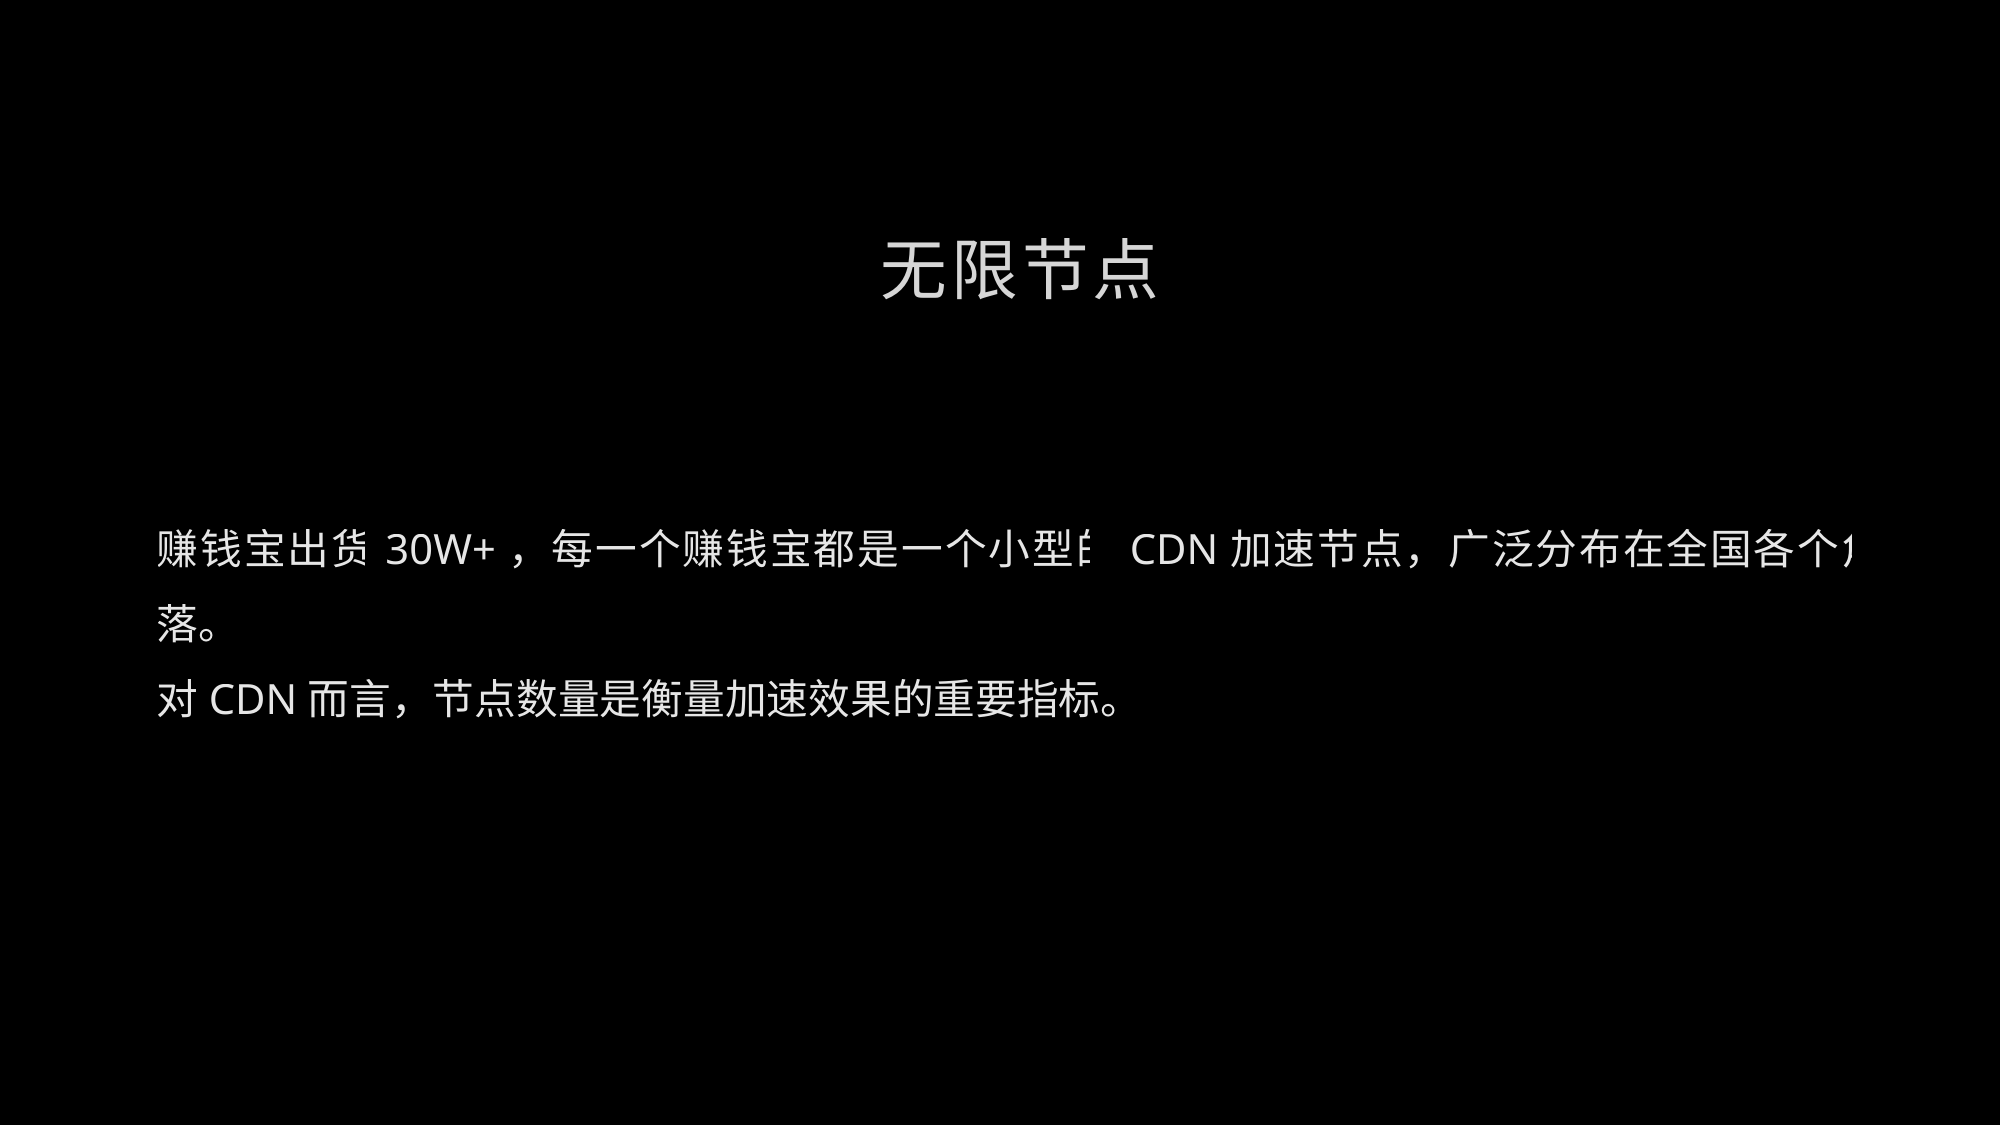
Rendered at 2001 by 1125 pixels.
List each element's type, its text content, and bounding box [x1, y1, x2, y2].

text_box 无限节点 [185, 204, 1855, 316]
text_box 赚钱宝出货30W+，每一个赚钱宝都是一个小型的CDN加速节点，广泛分布在全国各个角落。 对CDN而言，节点数量是衡量加速效果的重要指标。 [142, 490, 1898, 731]
